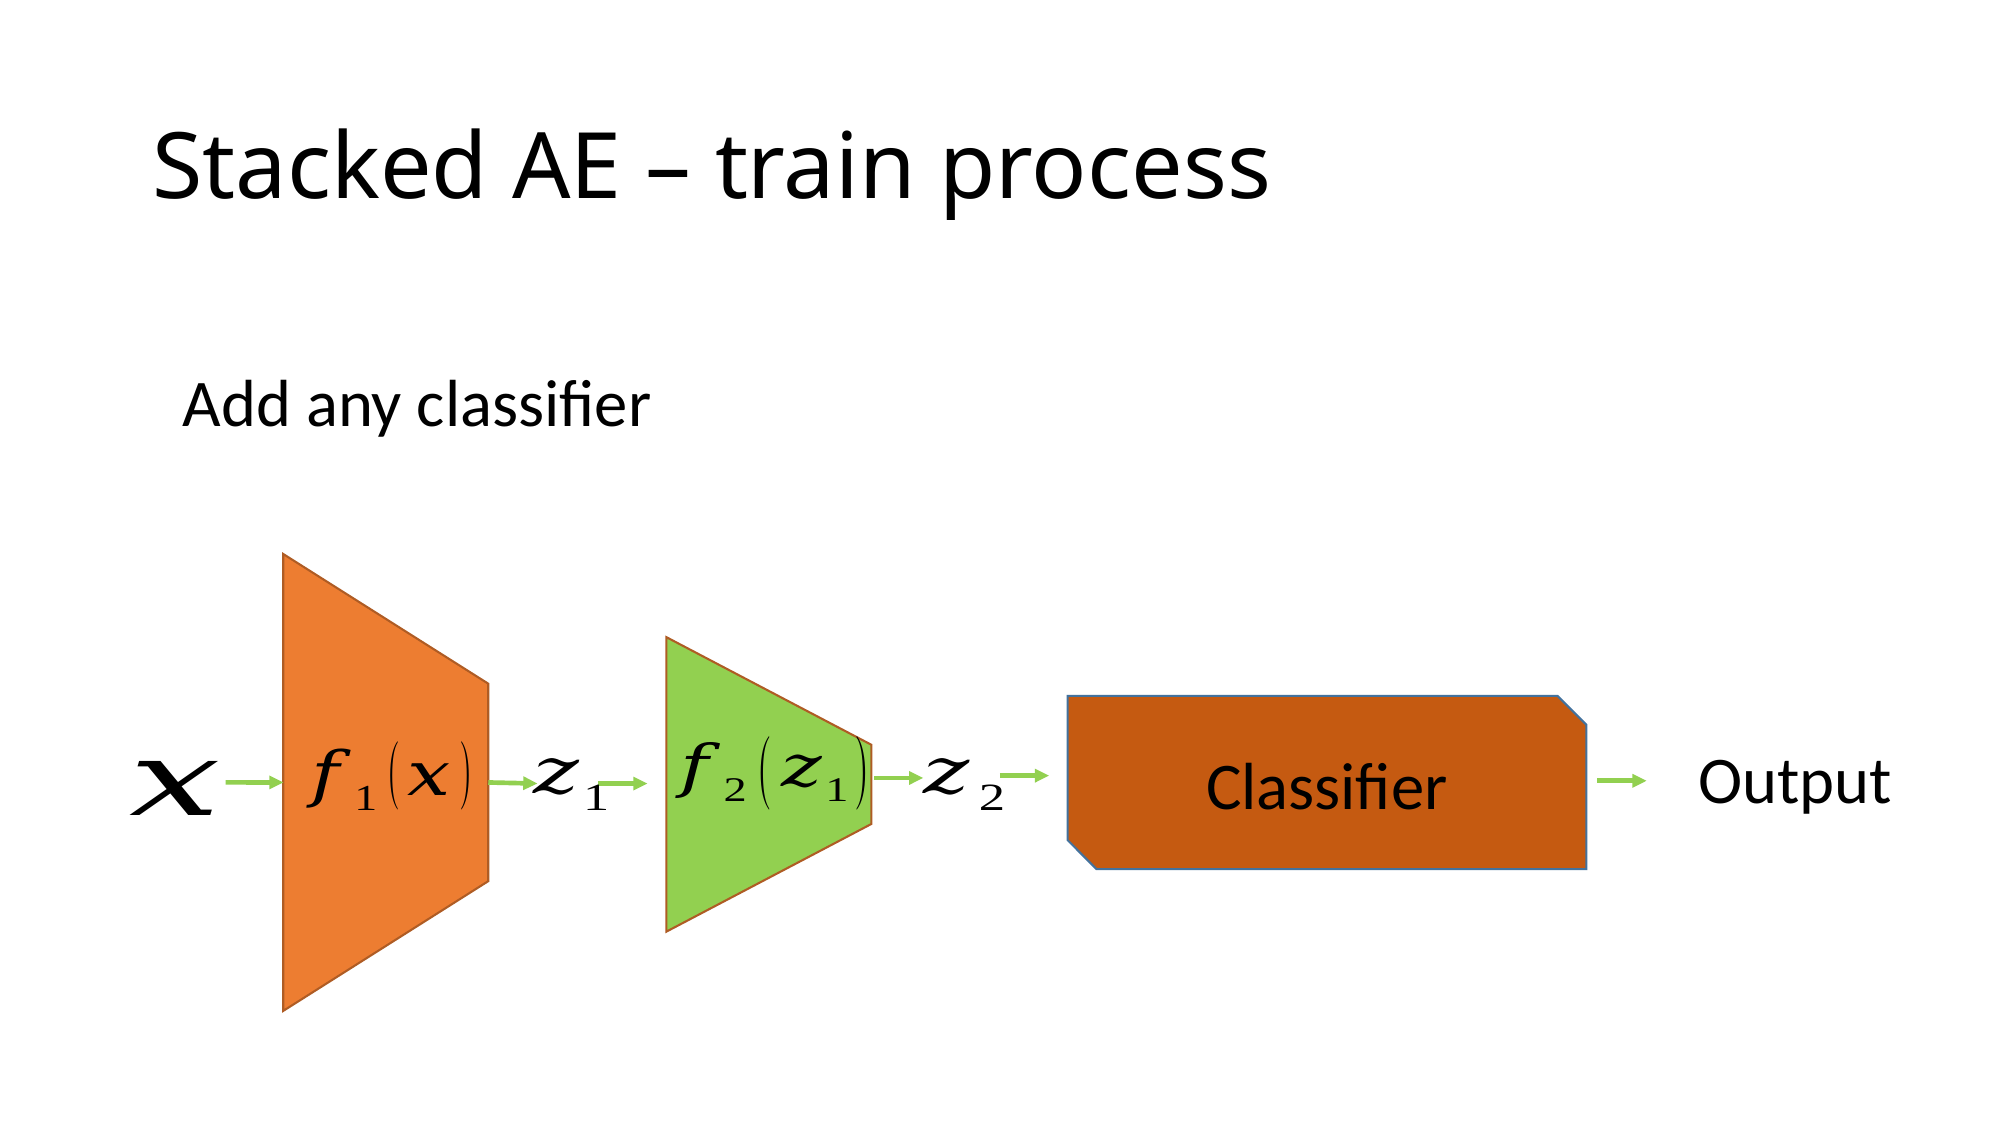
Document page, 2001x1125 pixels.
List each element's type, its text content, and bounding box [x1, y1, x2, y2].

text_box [120, 553, 648, 1011]
text_box Classifier [1066, 694, 1588, 871]
text_box Add any classifier [168, 352, 1359, 447]
title Stacked AE – train process [137, 59, 1863, 278]
text_box Output [1683, 729, 2000, 825]
text_box [665, 635, 873, 934]
